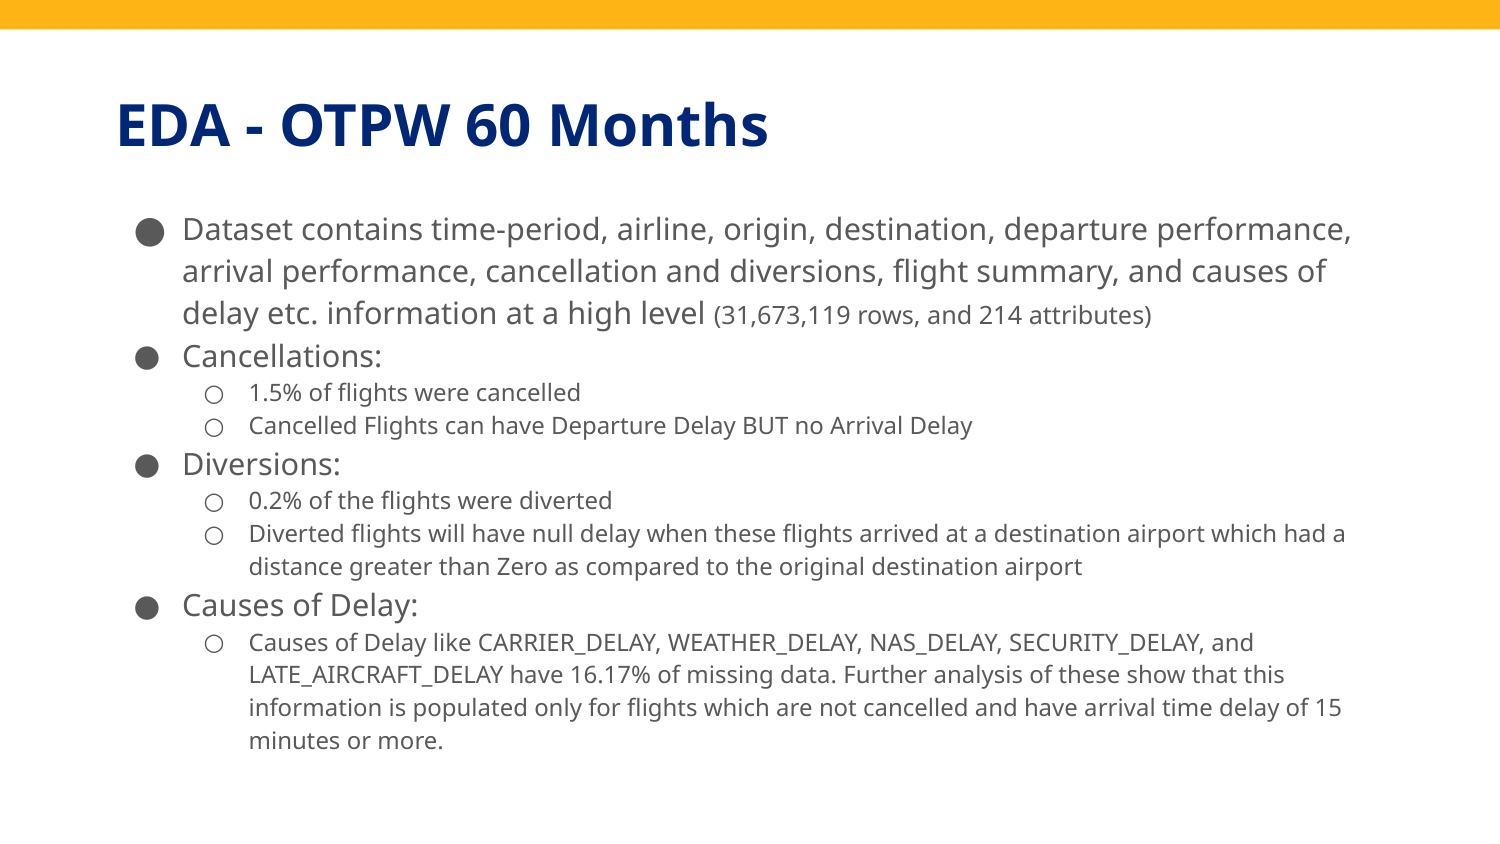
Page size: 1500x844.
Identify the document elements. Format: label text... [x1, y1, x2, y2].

title EDA - OTPW 60 Months [100, 72, 1401, 167]
list Dataset contains time-period, airline, origin, destination, departure performance, arrival performance, cancellation and diversions, flight summary, and causes of delay etc. information at a high level (31,673,119 rows, and 214 attributes) Cancellations: 1.5% of flights were cancelled Cancelled Flights can have Departure Delay BUT no Arrival Delay Diversions: 0.2% of the flights were diverted Diverted flights will have null delay when these flights arrived at a destination airport which had a distance greater than Zero as compared to the original destination airport Causes of Delay: Causes of Delay like CARRIER_DELAY, WEATHER_DELAY, NAS_DELAY, SECURITY_DELAY, and LATE_AIRCRAFT_DELAY have 16.17% of missing data. Further analysis of these show that this information is populated only for flights which are not cancelled and have arrival time delay of 15 minutes or more. [100, 189, 1401, 781]
